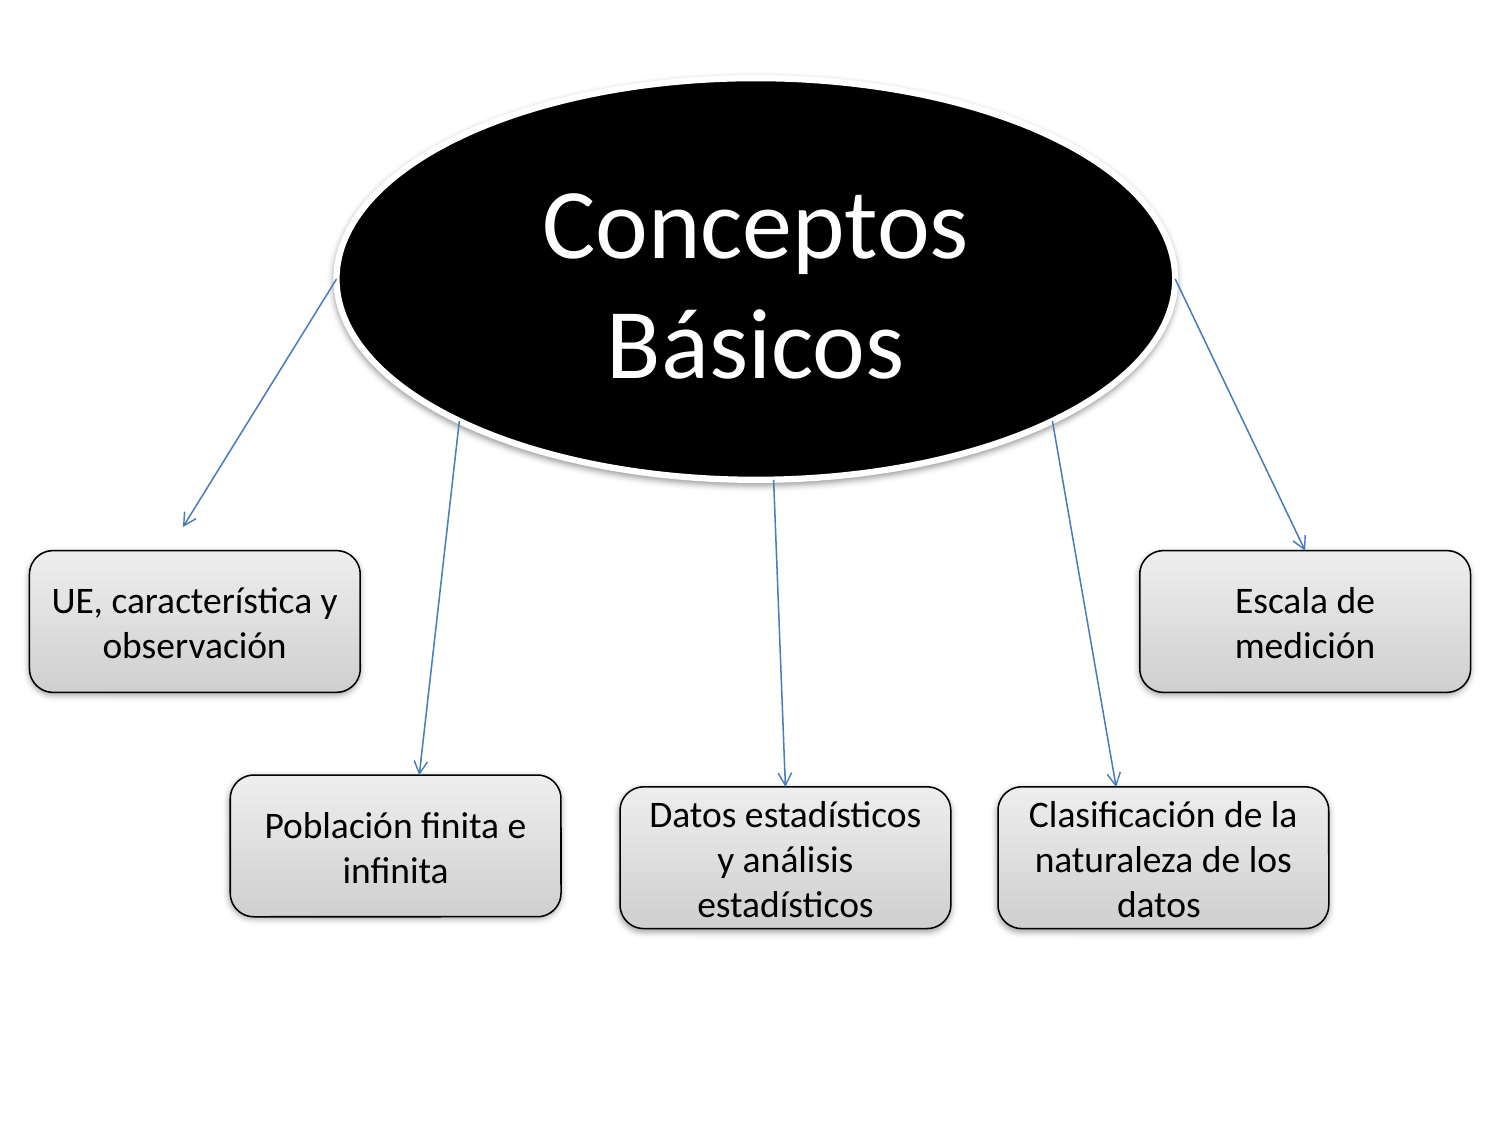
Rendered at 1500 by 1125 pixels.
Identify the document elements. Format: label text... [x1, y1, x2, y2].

text_box Clasificación de la naturaleza de los datos [997, 786, 1330, 930]
text_box Escala de medición [1139, 549, 1472, 694]
text_box Datos estadísticos y análisis estadísticos [619, 786, 952, 930]
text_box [182, 278, 337, 528]
text_box UE, característica y observación [28, 549, 362, 694]
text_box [625, 627, 897, 640]
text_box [1174, 278, 1306, 551]
text_box Población finita e infinita [229, 774, 562, 918]
text_box Conceptos Básicos [333, 74, 1179, 483]
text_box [901, 571, 1268, 636]
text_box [261, 577, 617, 619]
